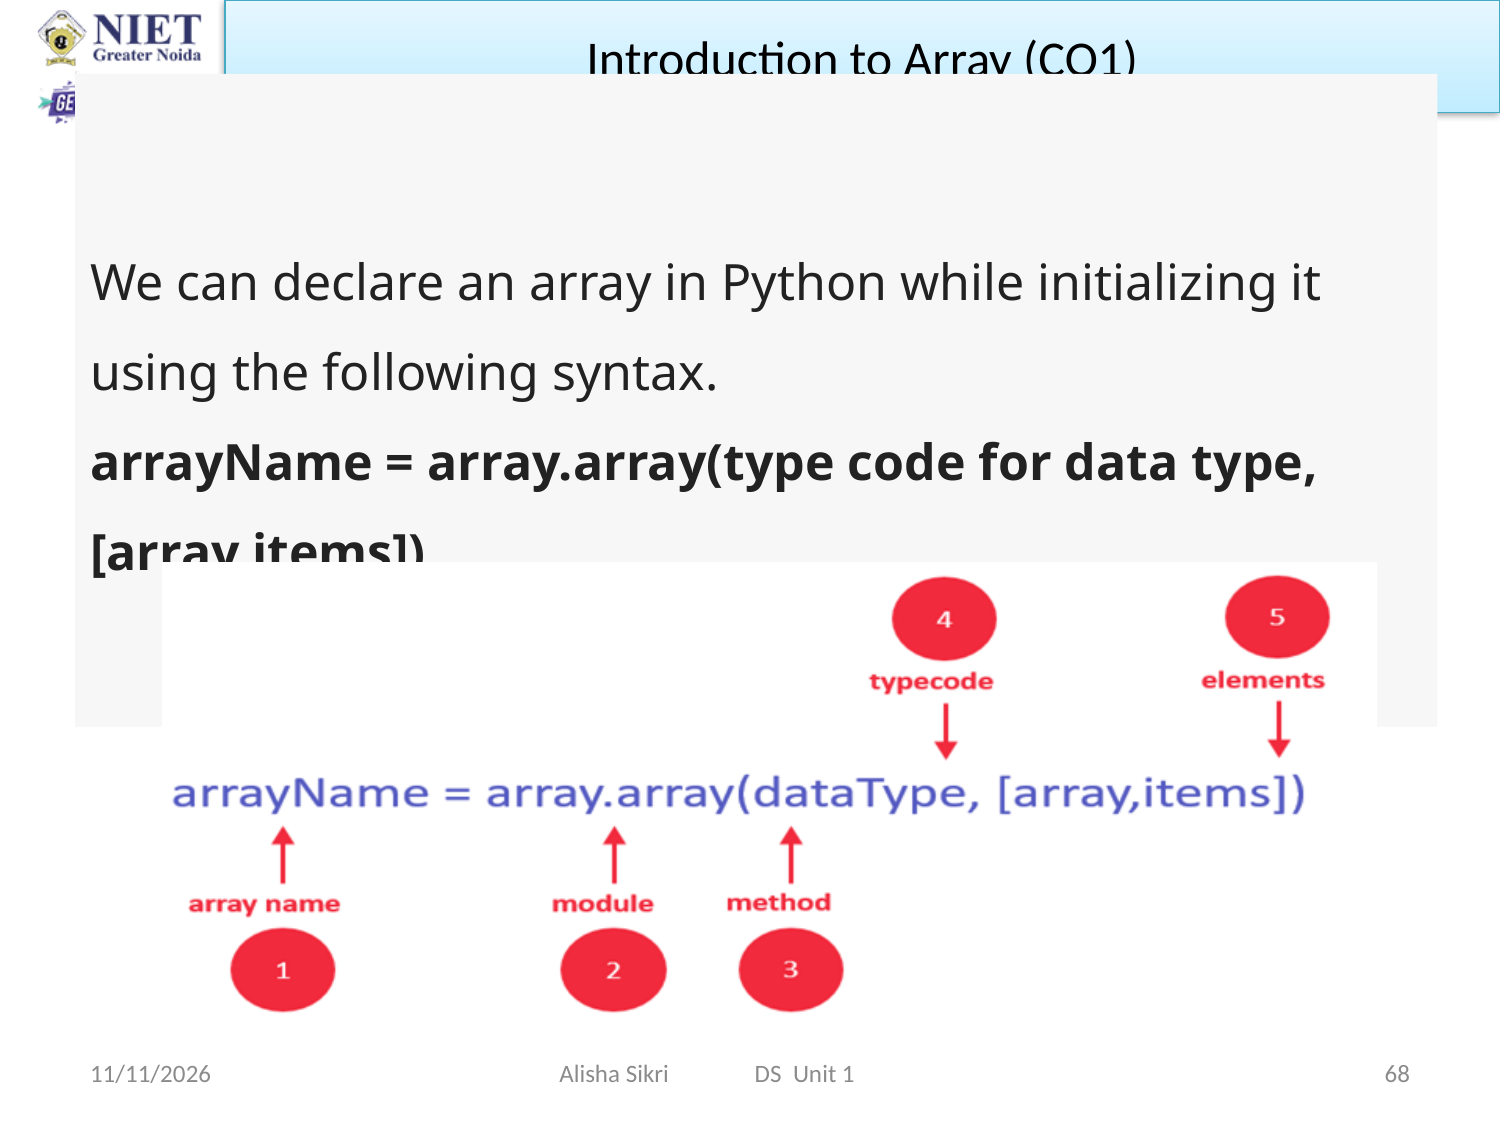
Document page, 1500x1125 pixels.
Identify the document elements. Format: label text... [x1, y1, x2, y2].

footer Alisha Sikri DS Unit 1 [512, 1052, 1074, 1103]
text_box Introduction to Array (CO1) [238, 0, 1500, 113]
picture [0, 0, 238, 135]
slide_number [75, 1042, 425, 1103]
picture [161, 562, 1377, 1043]
slide_number 68 [1074, 1042, 1425, 1103]
list We can declare an array in Python while initializing it using the following syntax. arrayName = array.array(type code for data type, [array,items]) [75, 73, 1438, 727]
